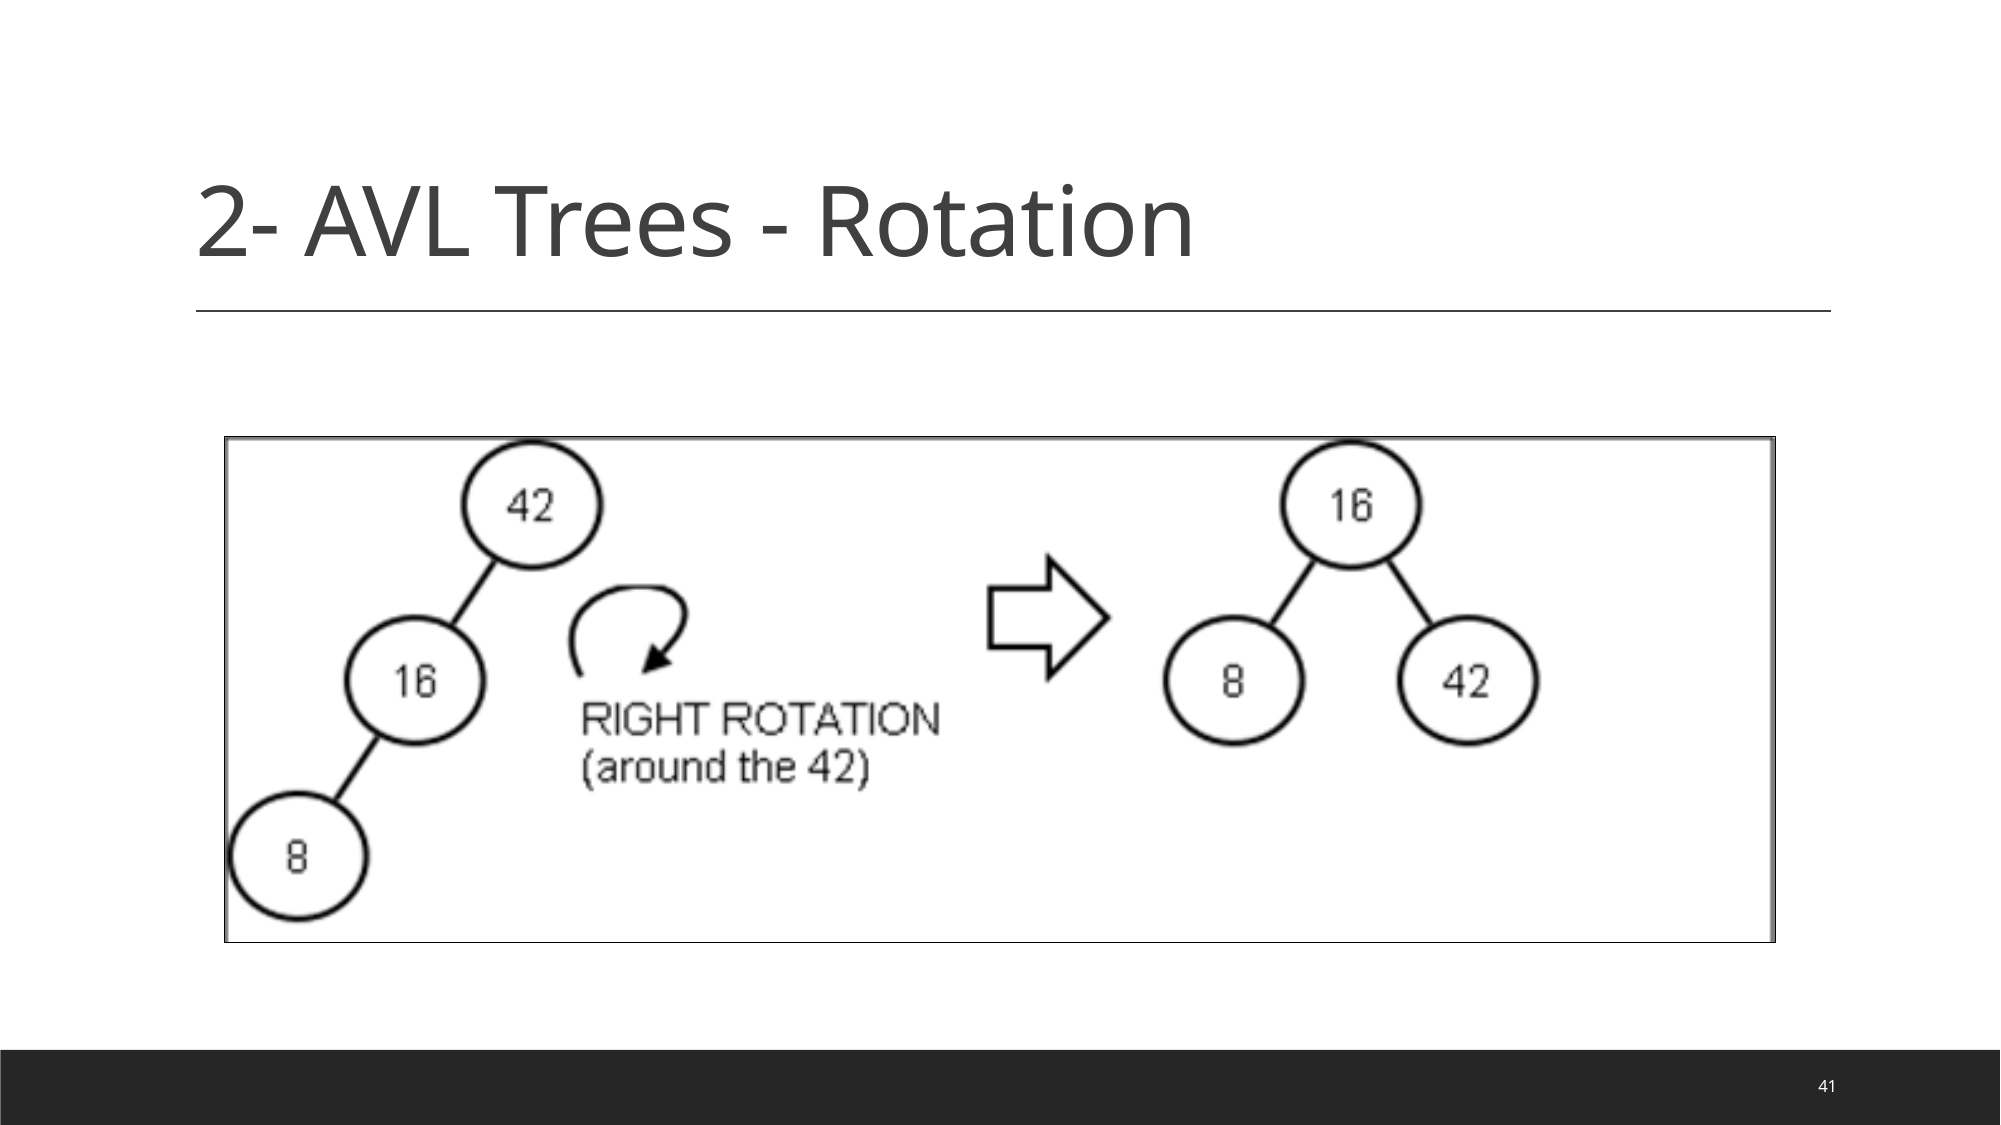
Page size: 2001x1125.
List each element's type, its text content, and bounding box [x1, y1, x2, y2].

picture [224, 436, 1776, 944]
slide_number 41 [1803, 1057, 1932, 1118]
title 2- AVL Trees - Rotation [180, 47, 1830, 285]
